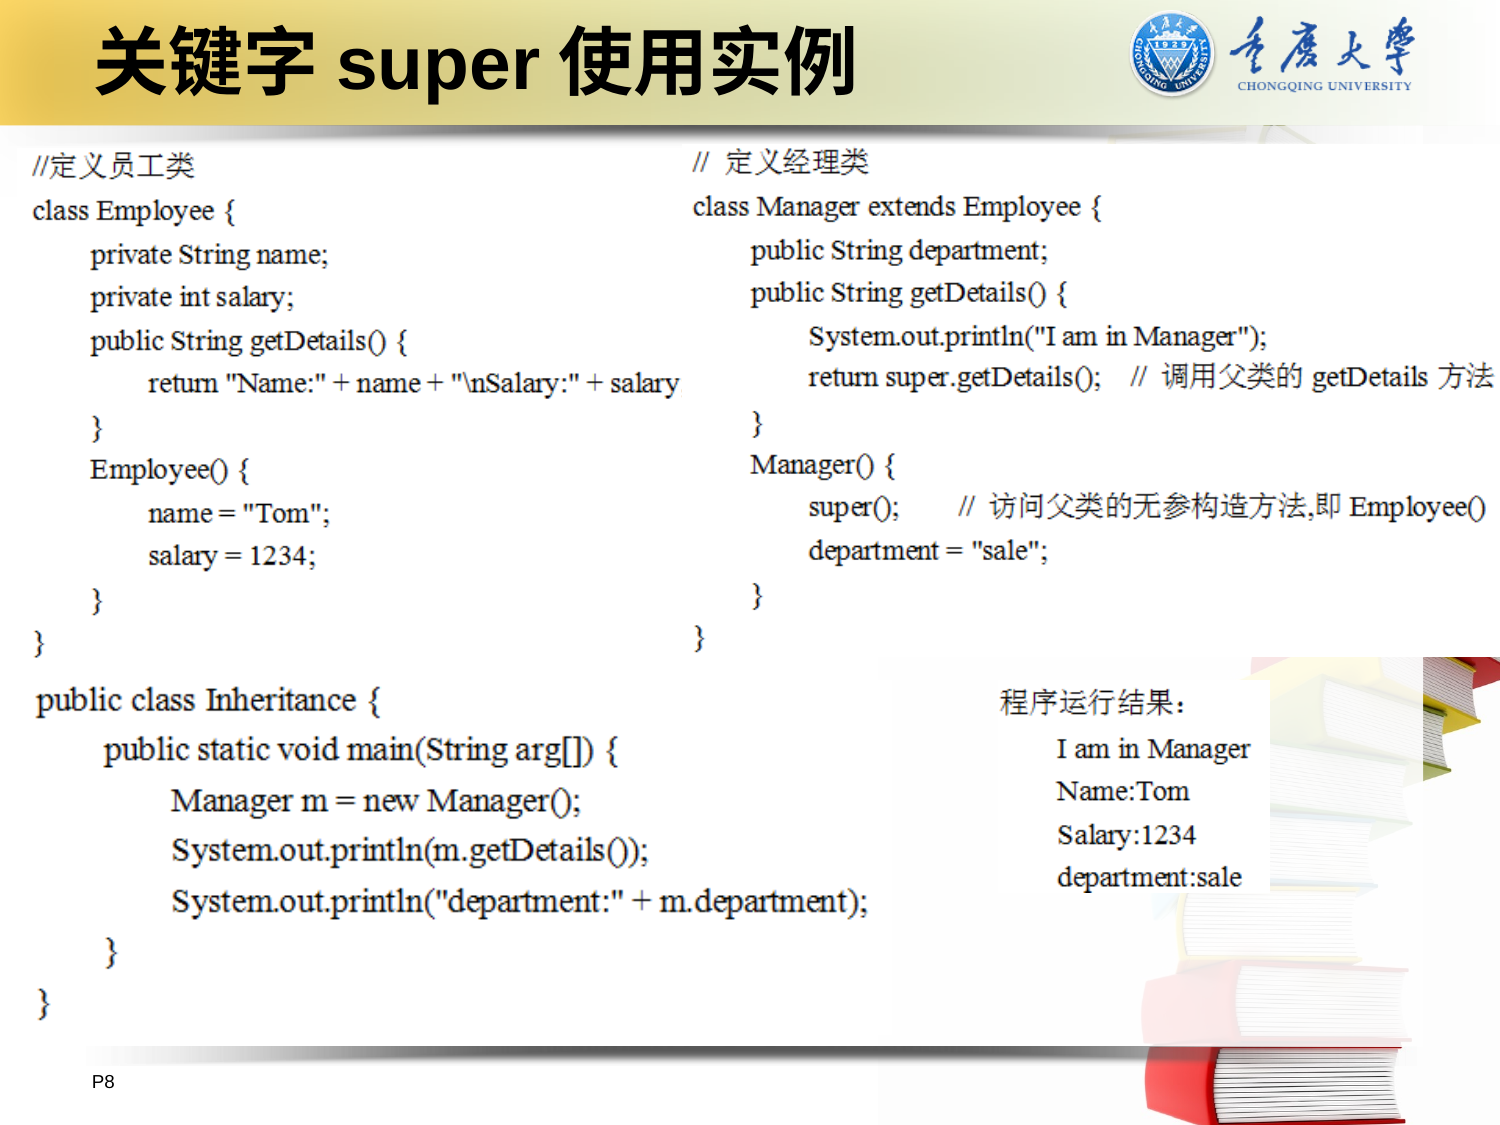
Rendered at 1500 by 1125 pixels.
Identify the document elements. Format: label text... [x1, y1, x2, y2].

picture [1128, 10, 1415, 102]
picture [997, 680, 1271, 894]
picture [0, 125, 1500, 1125]
picture [18, 680, 892, 1036]
title 关键字super使用实例 [78, 30, 1240, 89]
slide_number P [76, 1058, 243, 1103]
